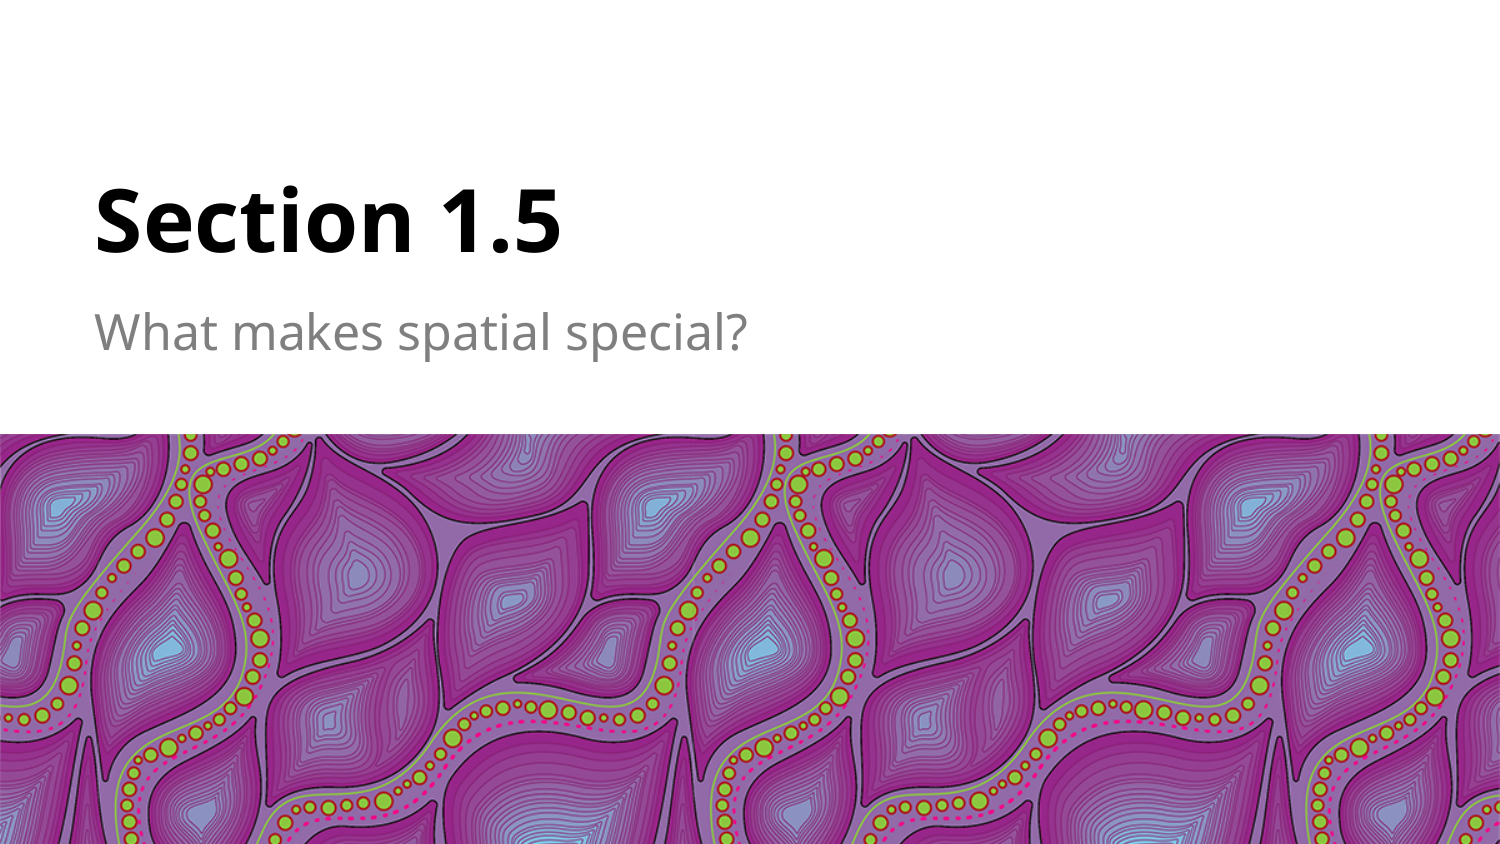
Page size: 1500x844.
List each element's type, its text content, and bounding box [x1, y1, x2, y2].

title Section 1.5 [79, 43, 1423, 285]
subtitle What makes spatial special? [79, 285, 1423, 427]
picture [0, 434, 1500, 844]
